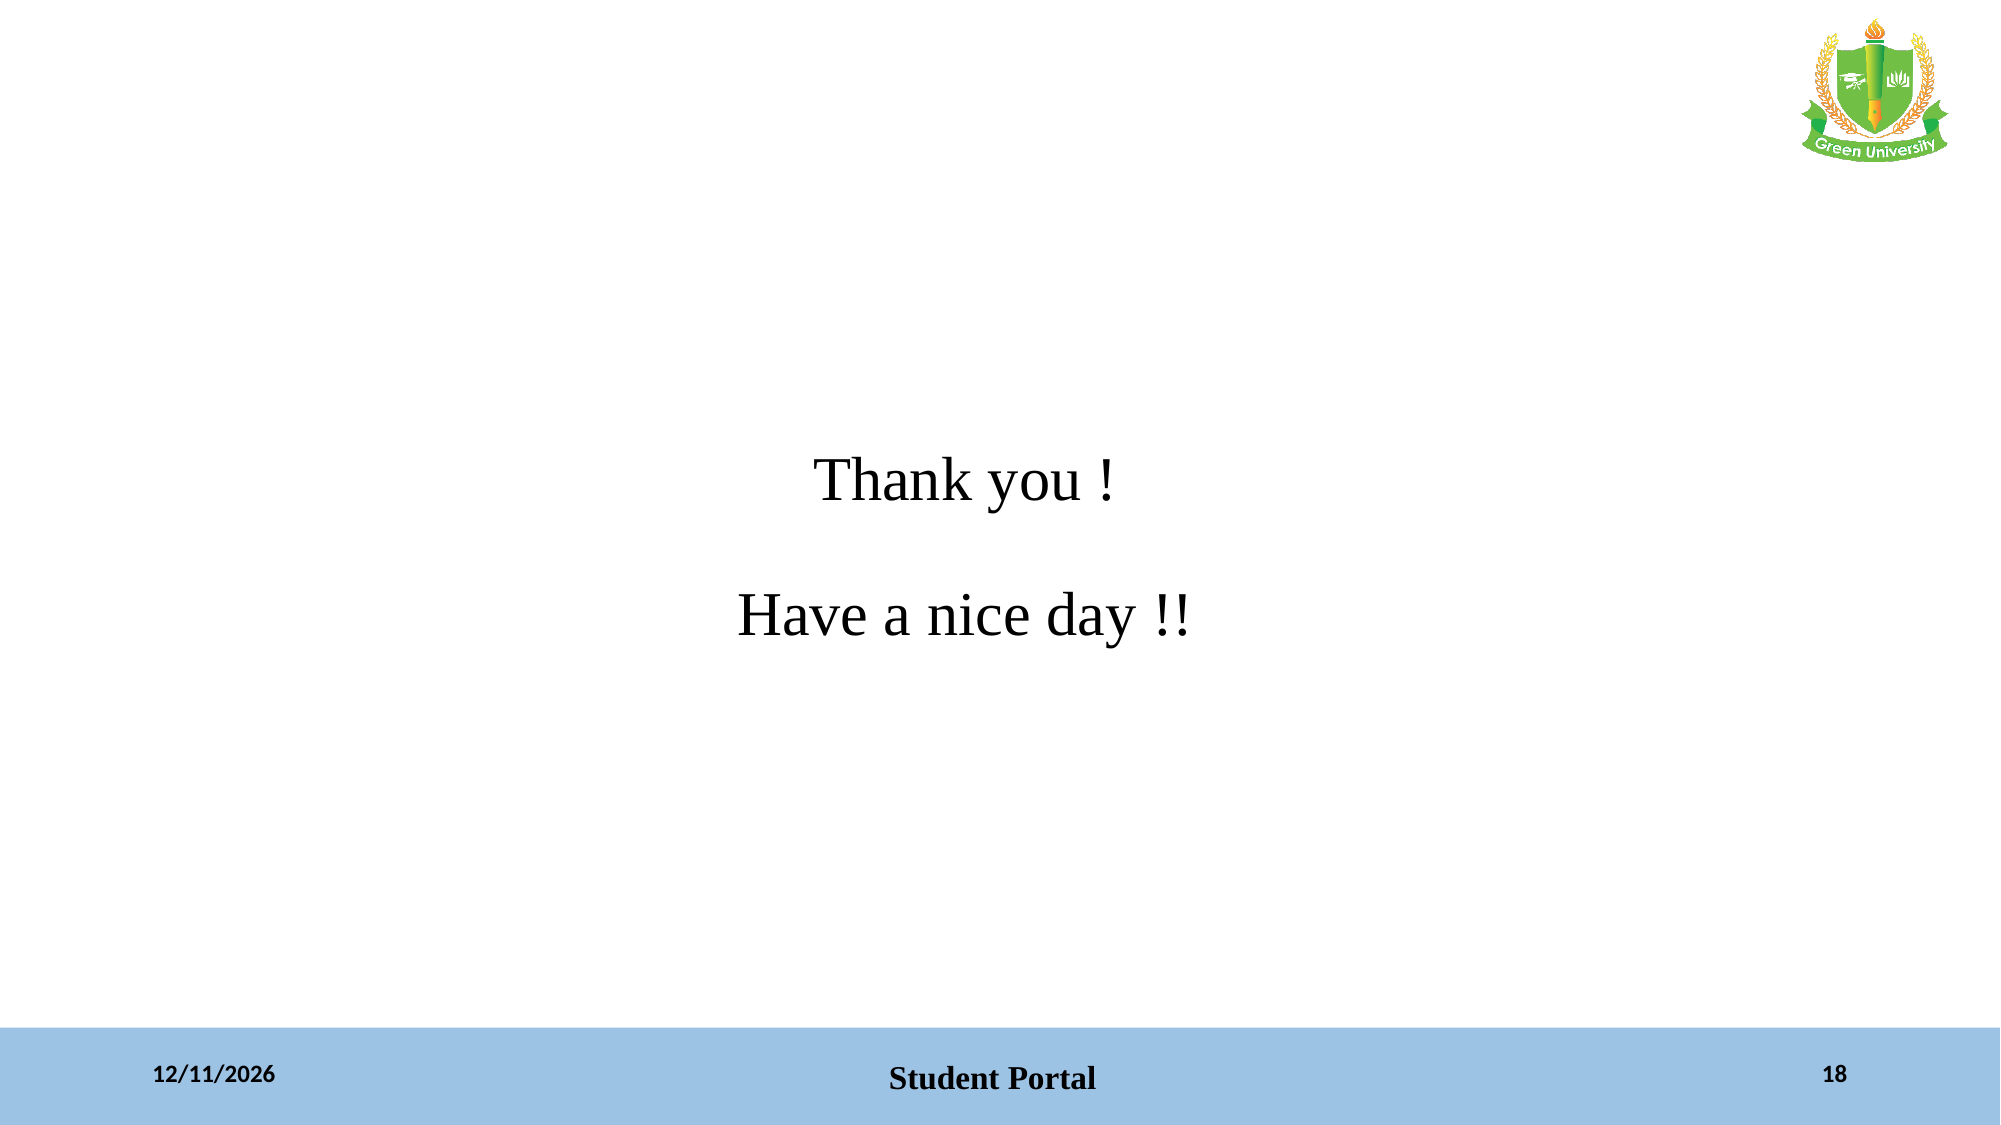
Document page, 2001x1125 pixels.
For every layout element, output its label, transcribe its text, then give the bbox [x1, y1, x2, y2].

slide_number 18 [1412, 1042, 1863, 1103]
text_box [0, 1027, 2000, 1125]
picture [1800, 18, 1949, 162]
title Thank you ! Have a nice day !! [538, 438, 1393, 657]
text_box Student Portal [832, 1048, 1154, 1104]
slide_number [137, 1042, 588, 1103]
